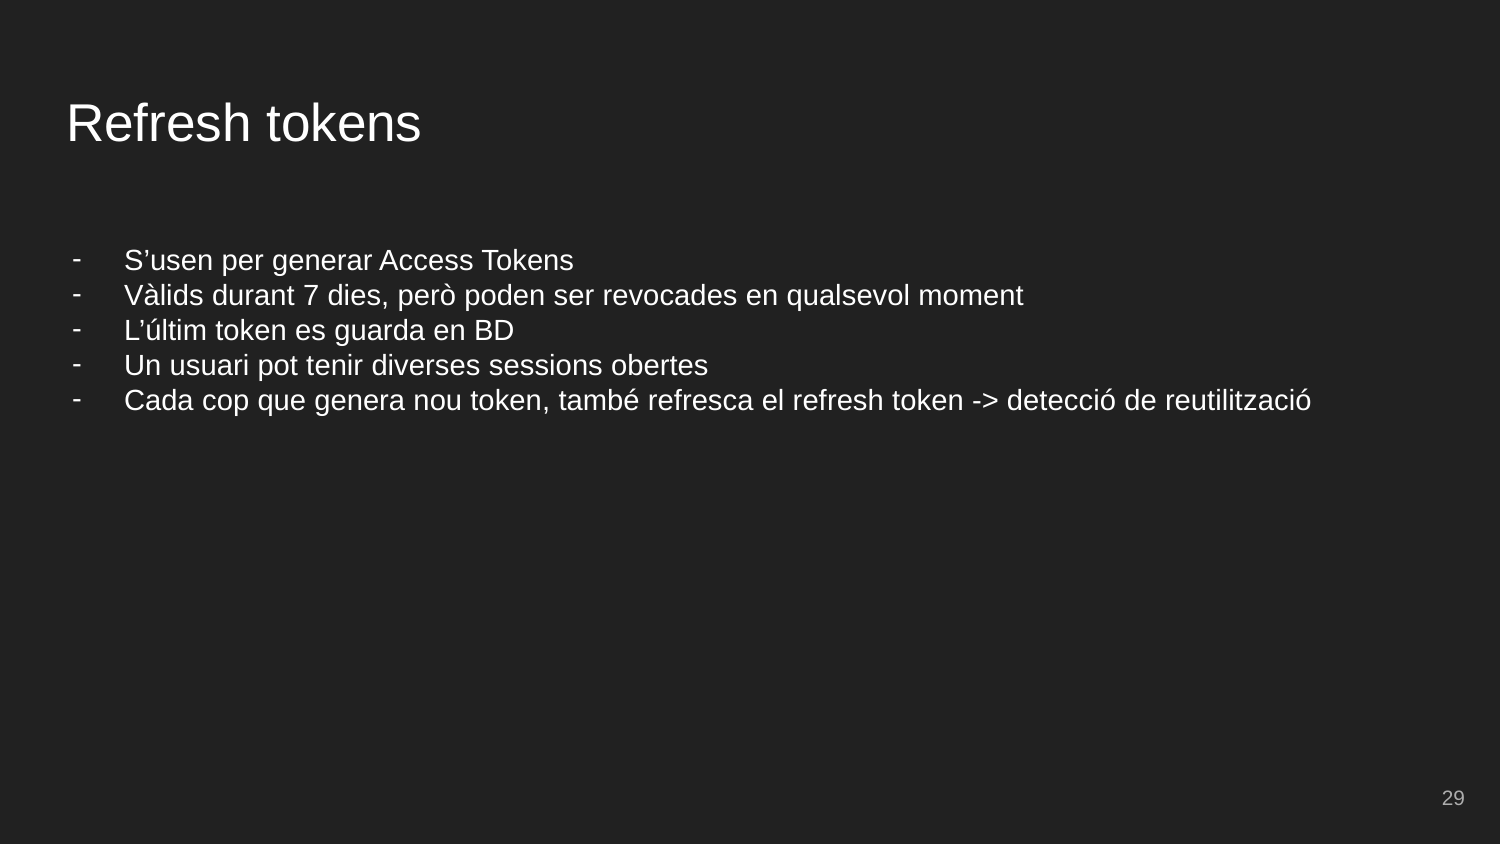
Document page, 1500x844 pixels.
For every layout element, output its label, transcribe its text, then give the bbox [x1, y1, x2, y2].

slide_number ‹#› [1389, 764, 1480, 830]
title Refresh tokens [51, 72, 1449, 167]
text_box S’usen per generar Access Tokens Vàlids durant 7 dies, però poden ser revocades en qualsevol moment L’últim token es guarda en BD Un usuari pot tenir diverses sessions obertes Cada cop que genera nou token, també refresca el refresh token -> detecció de reutilització [34, 226, 1480, 431]
